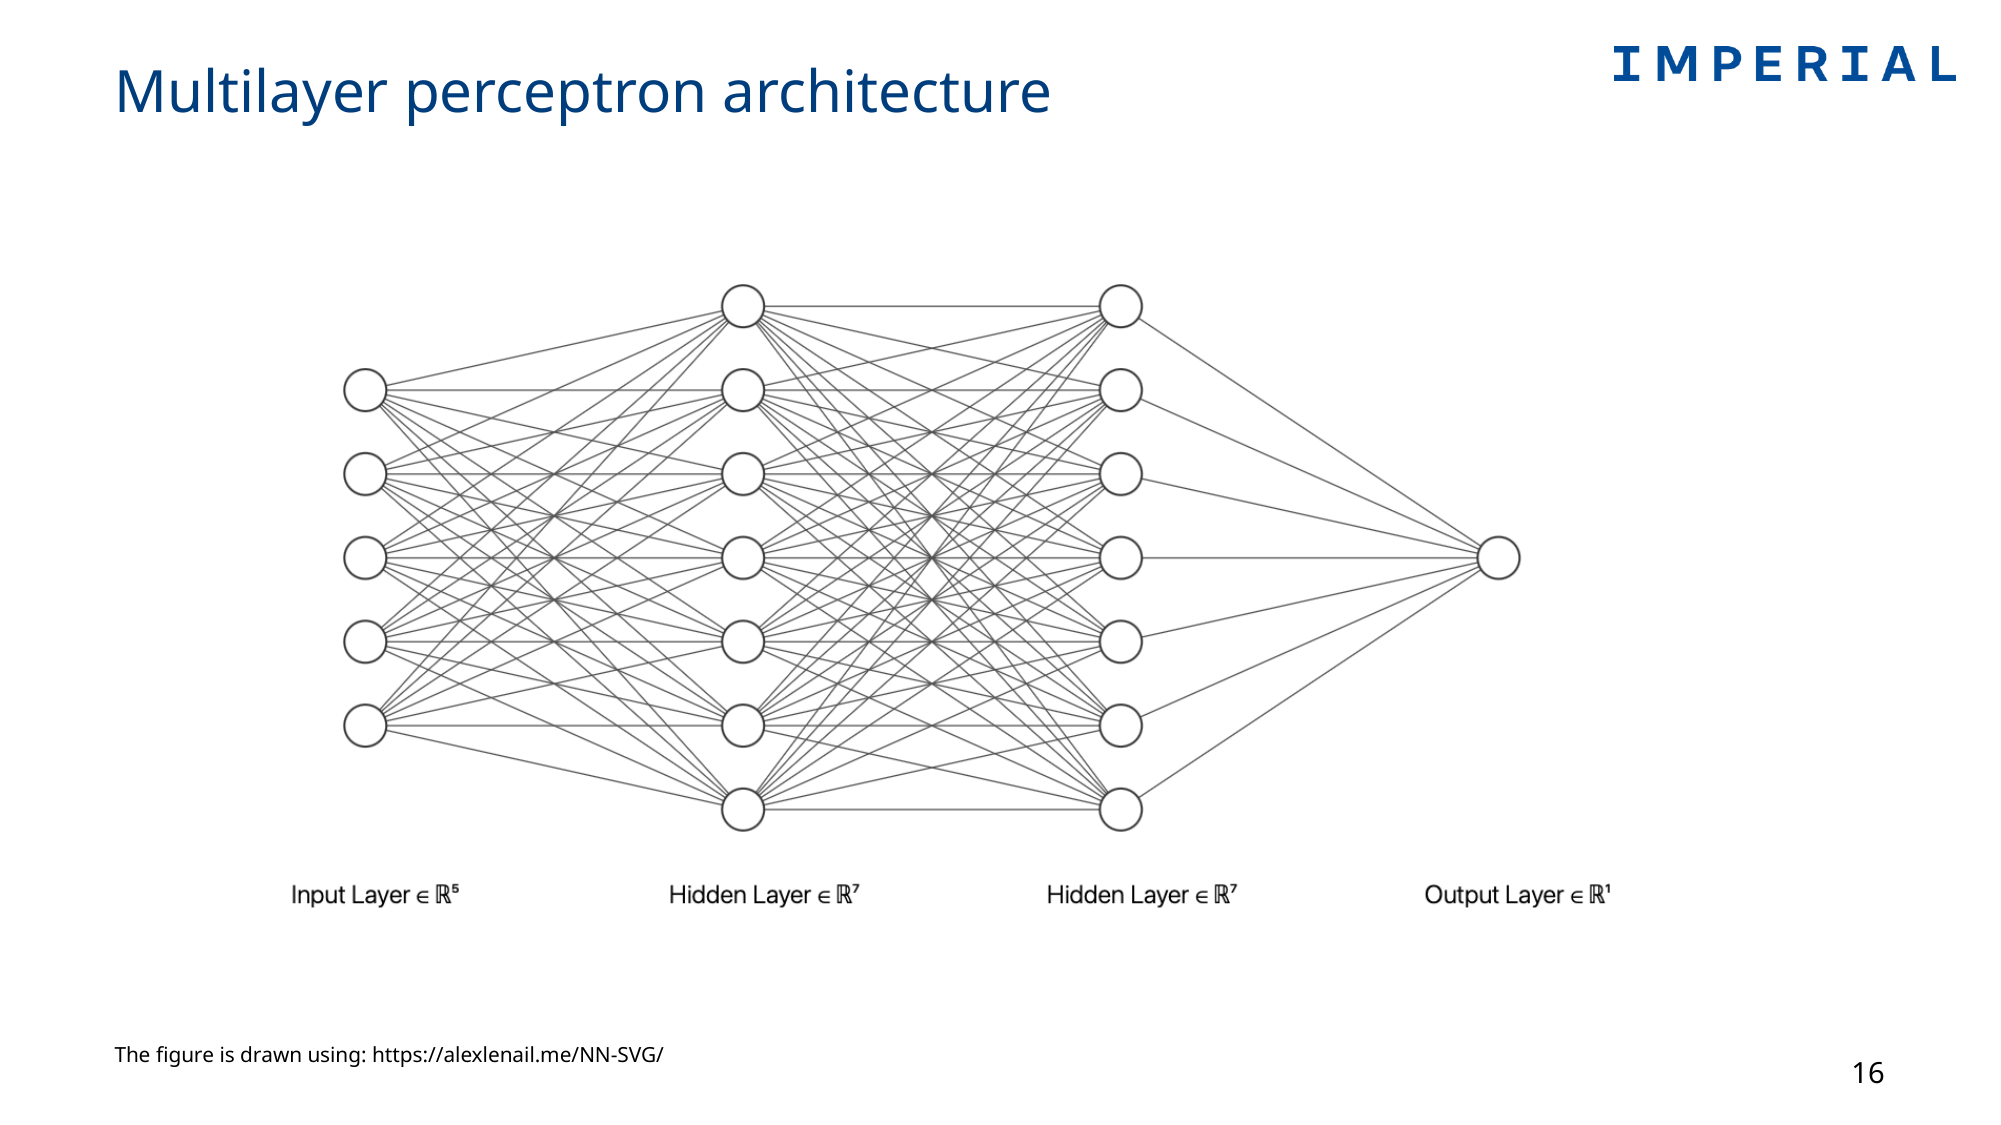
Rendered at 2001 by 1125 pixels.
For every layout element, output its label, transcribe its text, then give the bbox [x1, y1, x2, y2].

slide_number 16 [1433, 1046, 1901, 1103]
picture [262, 222, 1653, 940]
picture [1900, 46, 1956, 81]
text_box The figure is drawn using: https://alexlenail.me/NN-SVG/ [99, 1034, 1000, 1075]
title Multilayer perceptron architecture [99, 0, 1900, 184]
